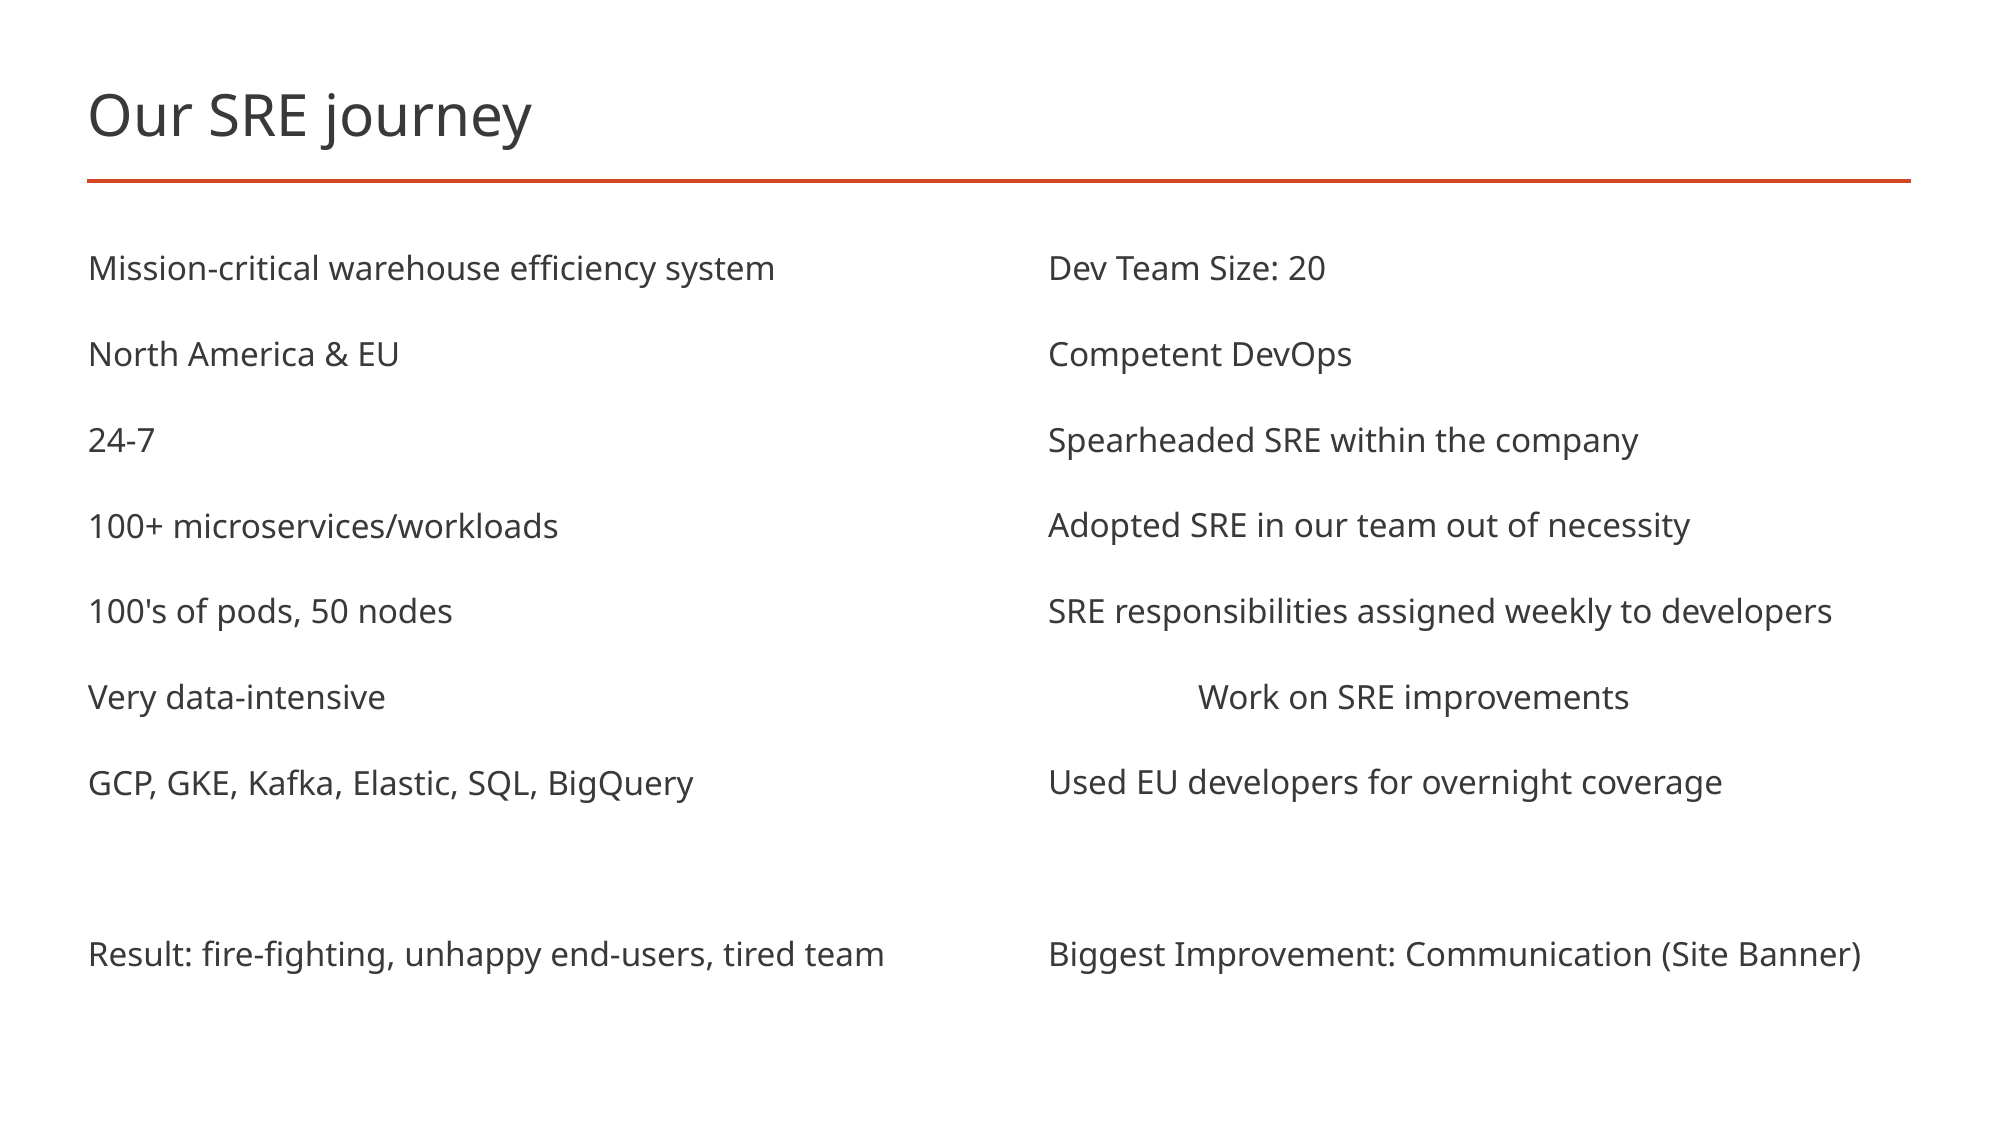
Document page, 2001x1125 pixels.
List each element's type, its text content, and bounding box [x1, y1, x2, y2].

title Our SRE journey [72, 70, 1912, 163]
list Mission-critical warehouse efficiency system North America & EU 24-7 100+ microservices/workloads 100's of pods, 50 nodes Very data-intensive GCP, GKE, Kafka, Elastic, SQL, BigQuery Result: fire-fighting, unhappy end-users, tired team [72, 239, 948, 1055]
list Dev Team Size: 20 Competent DevOps Spearheaded SRE within the company Adopted SRE in our team out of necessity SRE responsibilities assigned weekly to developers Work on SRE improvements Used EU developers for overnight coverage Biggest Improvement: Communication (Site Banner) [1033, 239, 1908, 1055]
